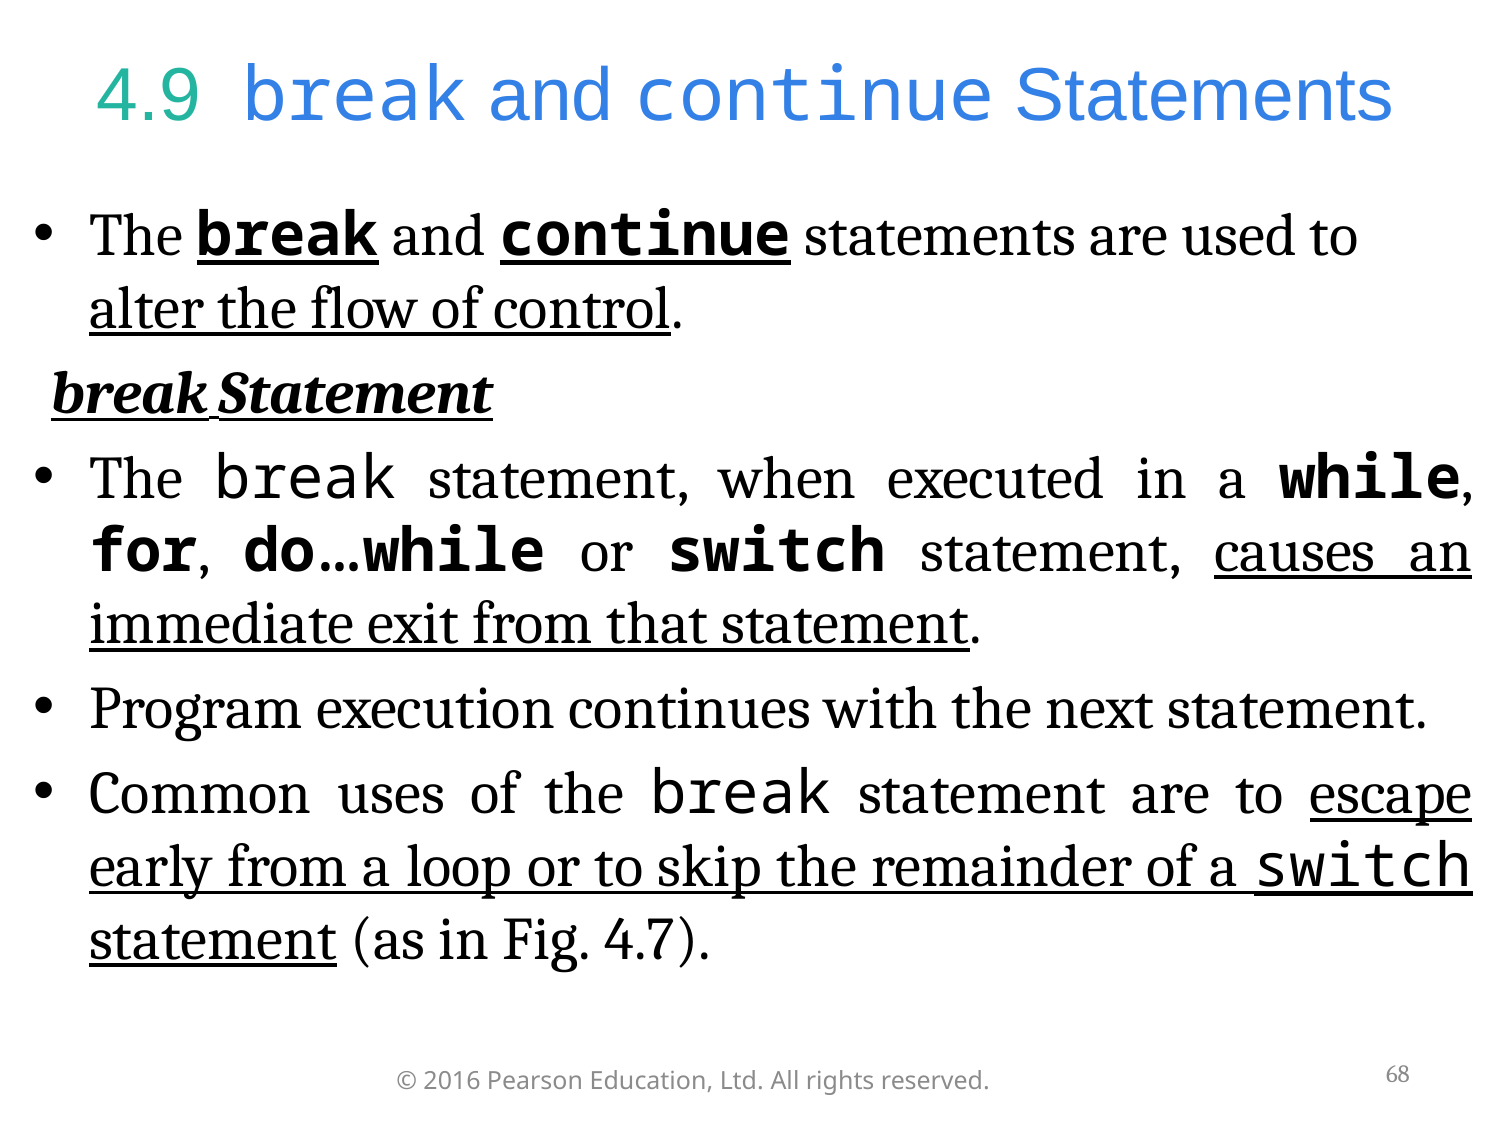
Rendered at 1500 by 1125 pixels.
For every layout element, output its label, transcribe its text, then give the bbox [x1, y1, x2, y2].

title 4.9 break and continue Statements [70, 24, 1421, 155]
list The break and continue statements are used to alter the flow of control. break Statement The break statement, when executed in a while, for, do…while or switch statement, causes an immediate exit from that statement. Program execution continues with the next statement. Common uses of the break statement are to escape early from a loop or to skip the remainder of a switch statement (as in Fig. 4.7). [18, 187, 1488, 1043]
slide_number 68 [1074, 1042, 1425, 1103]
footer © 2016 Pearson Education, Ltd. All rights reserved. [287, 1050, 1100, 1110]
